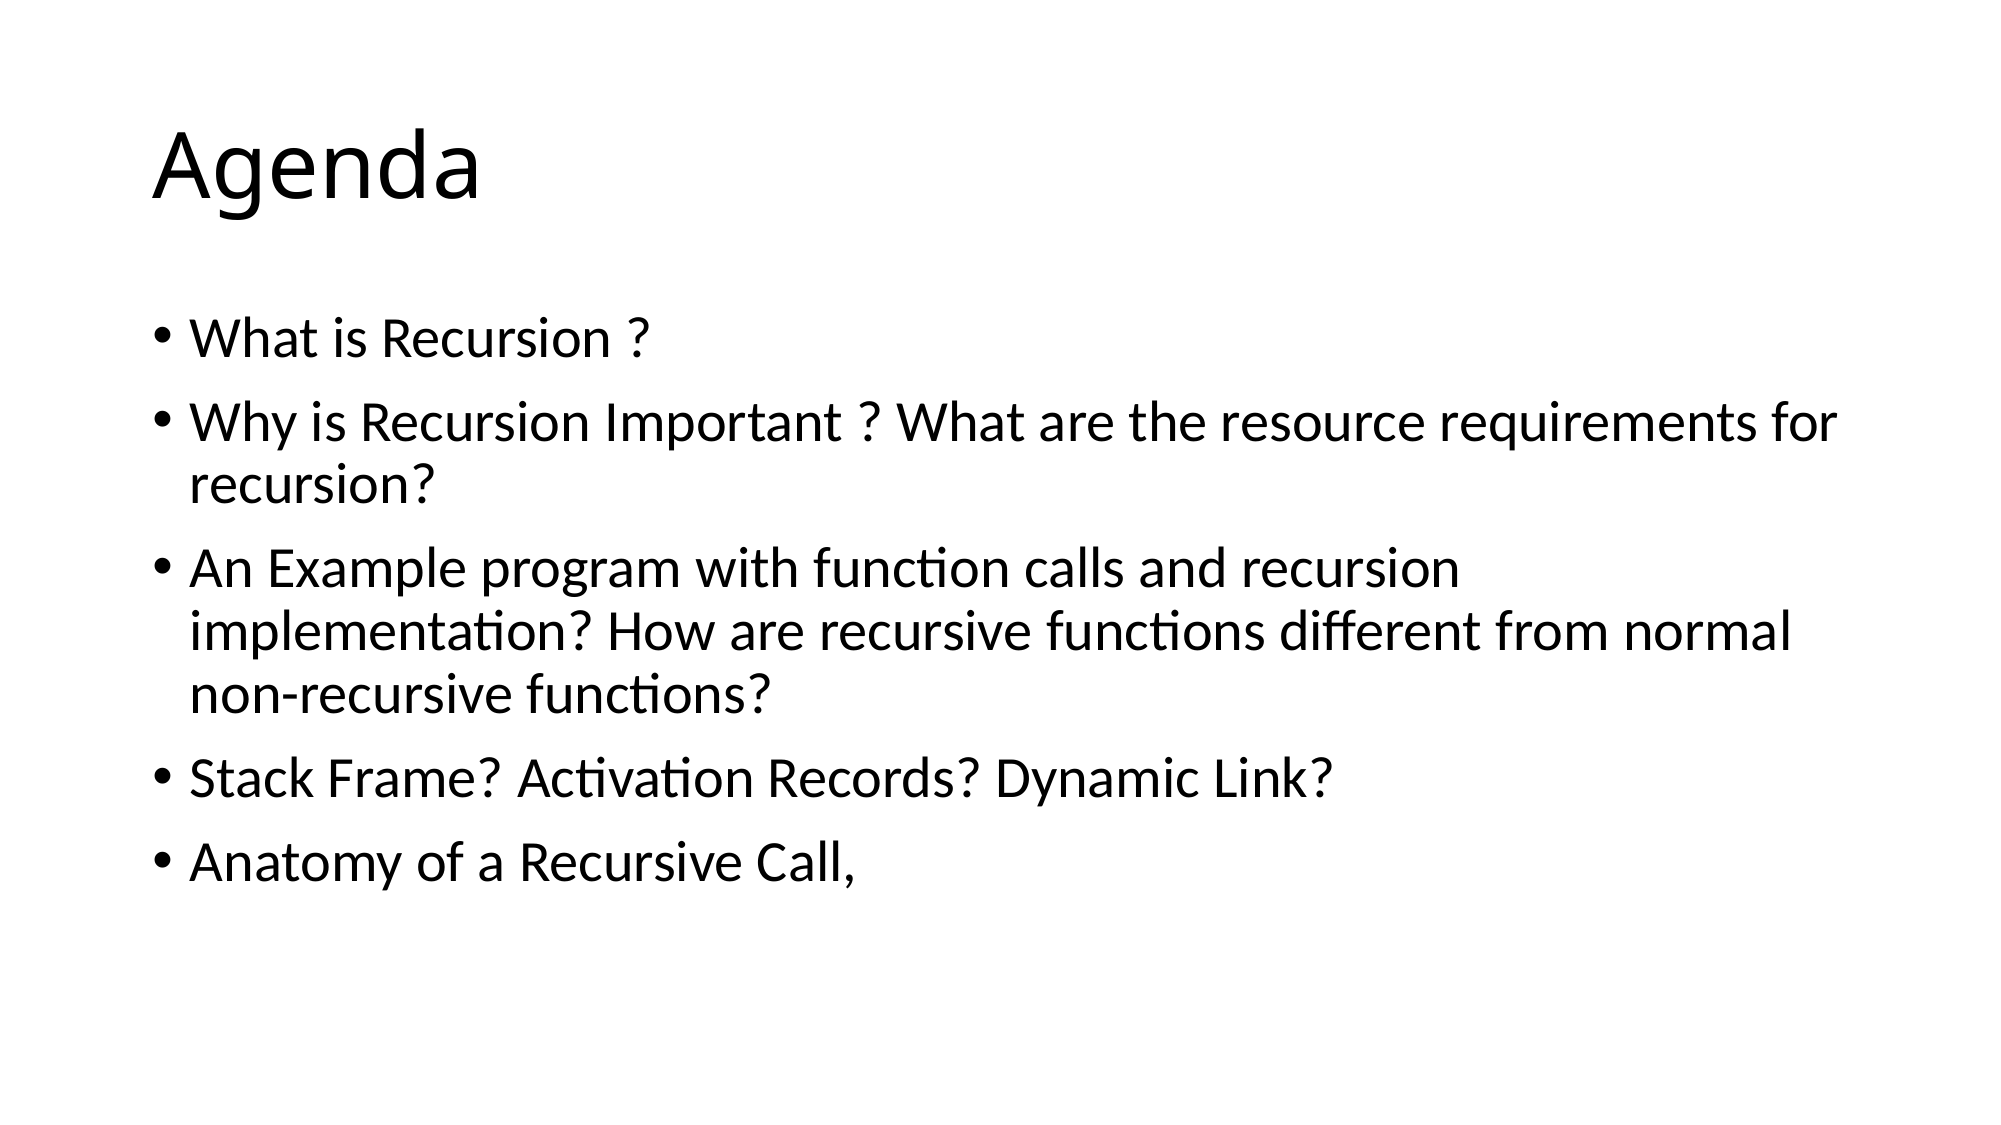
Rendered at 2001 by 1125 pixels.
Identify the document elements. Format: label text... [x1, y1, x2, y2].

title Agenda [137, 59, 1863, 278]
list What is Recursion ? Why is Recursion Important ? What are the resource requirements for recursion? An Example program with function calls and recursion implementation? How are recursive functions different from normal non-recursive functions? Stack Frame? Activation Records? Dynamic Link? Anatomy of a Recursive Call, [137, 299, 1863, 1014]
